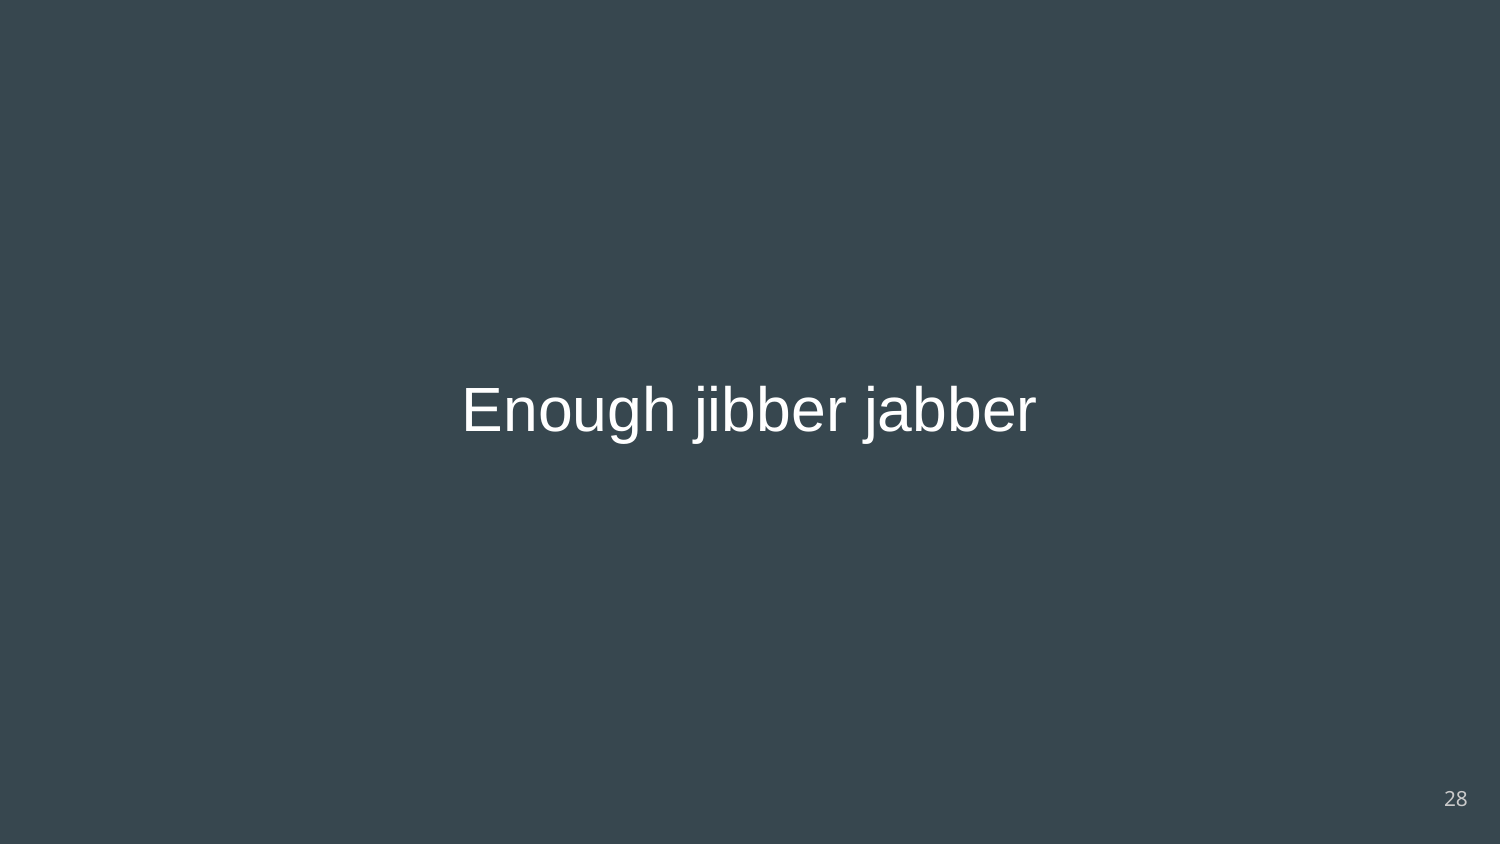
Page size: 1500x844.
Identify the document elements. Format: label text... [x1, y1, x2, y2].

slide_number ‹#› [1392, 767, 1483, 833]
list Enough jibber jabber [51, 63, 1449, 750]
